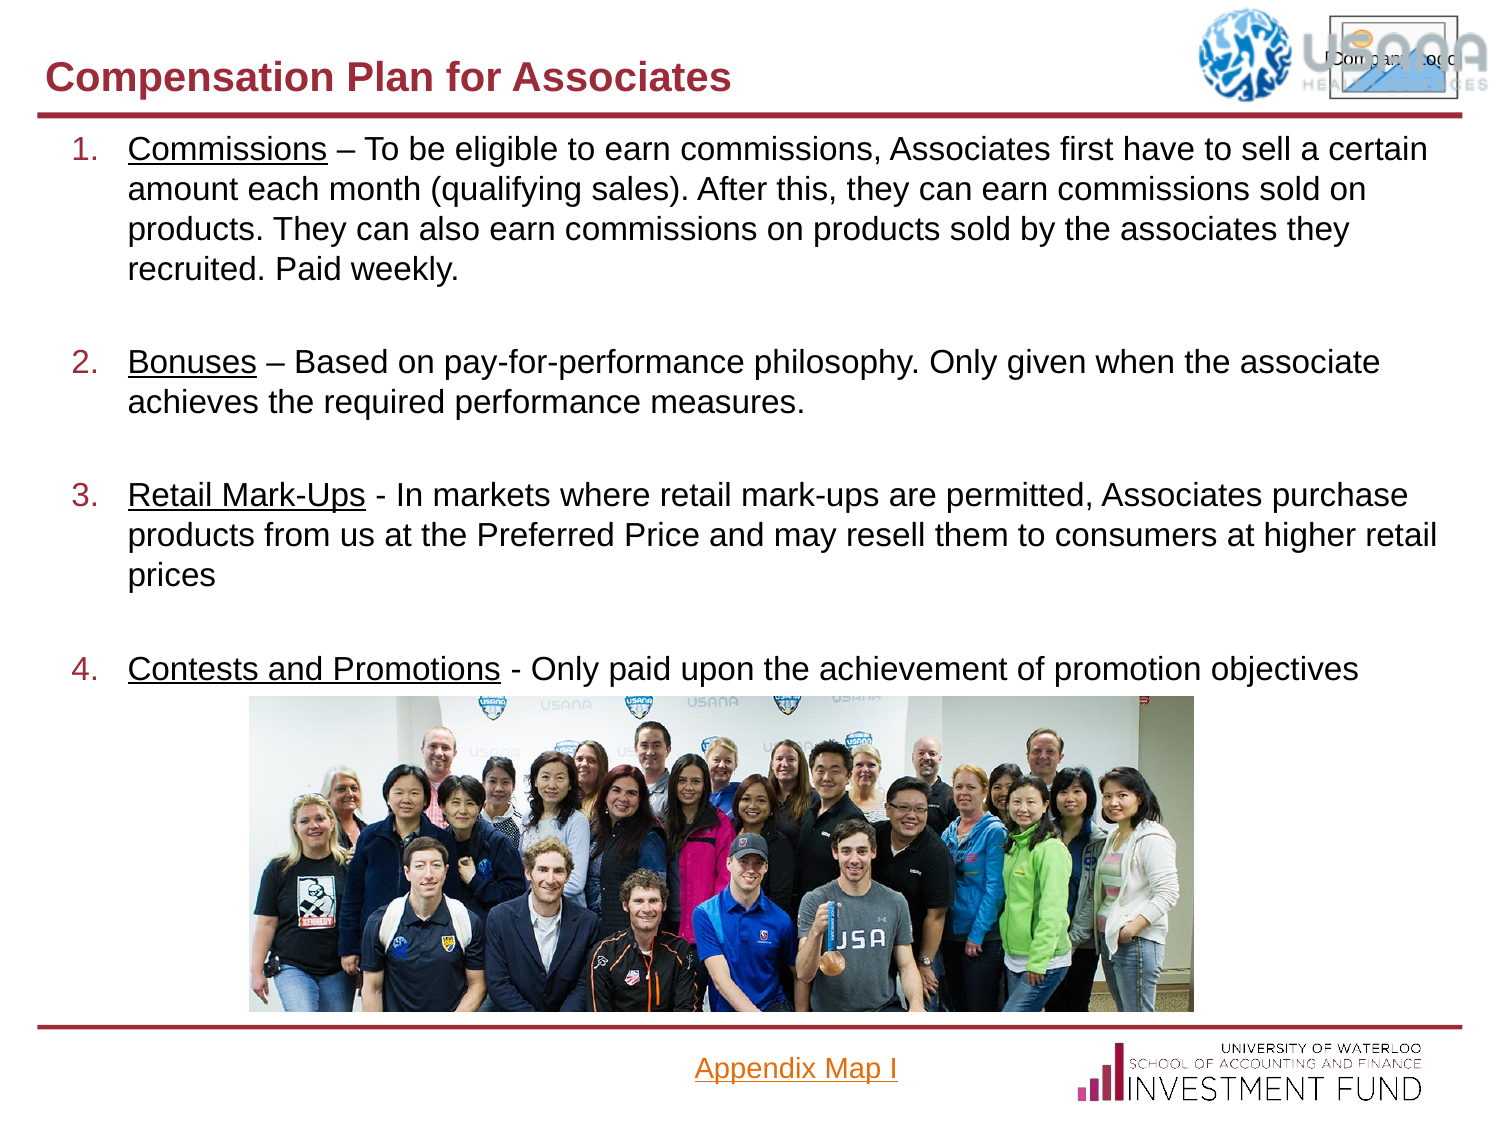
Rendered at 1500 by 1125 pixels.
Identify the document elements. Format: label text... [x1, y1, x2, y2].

picture [1187, 2, 1500, 108]
picture [1074, 1039, 1425, 1103]
title Compensation Plan for Associates [37, 37, 1183, 112]
text_box Appendix Map I [679, 1042, 1118, 1093]
picture [249, 696, 1194, 1012]
list Commissions – To be eligible to earn commissions, Associates first have to sell a certain amount each month (qualifying sales). After this, they can earn commissions sold on products. They can also earn commissions on products sold by the associates they recruited. Paid weekly. Bonuses – Based on pay-for-performance philosophy. Only given when the associate achieves the required performance measures. Retail Mark-Ups - In markets where retail mark-ups are permitted, Associates purchase products from us at the Preferred Price and may resell them to consumers at higher retail prices Contests and Promotions - Only paid upon the achievement of promotion objectives [37, 112, 1463, 1025]
